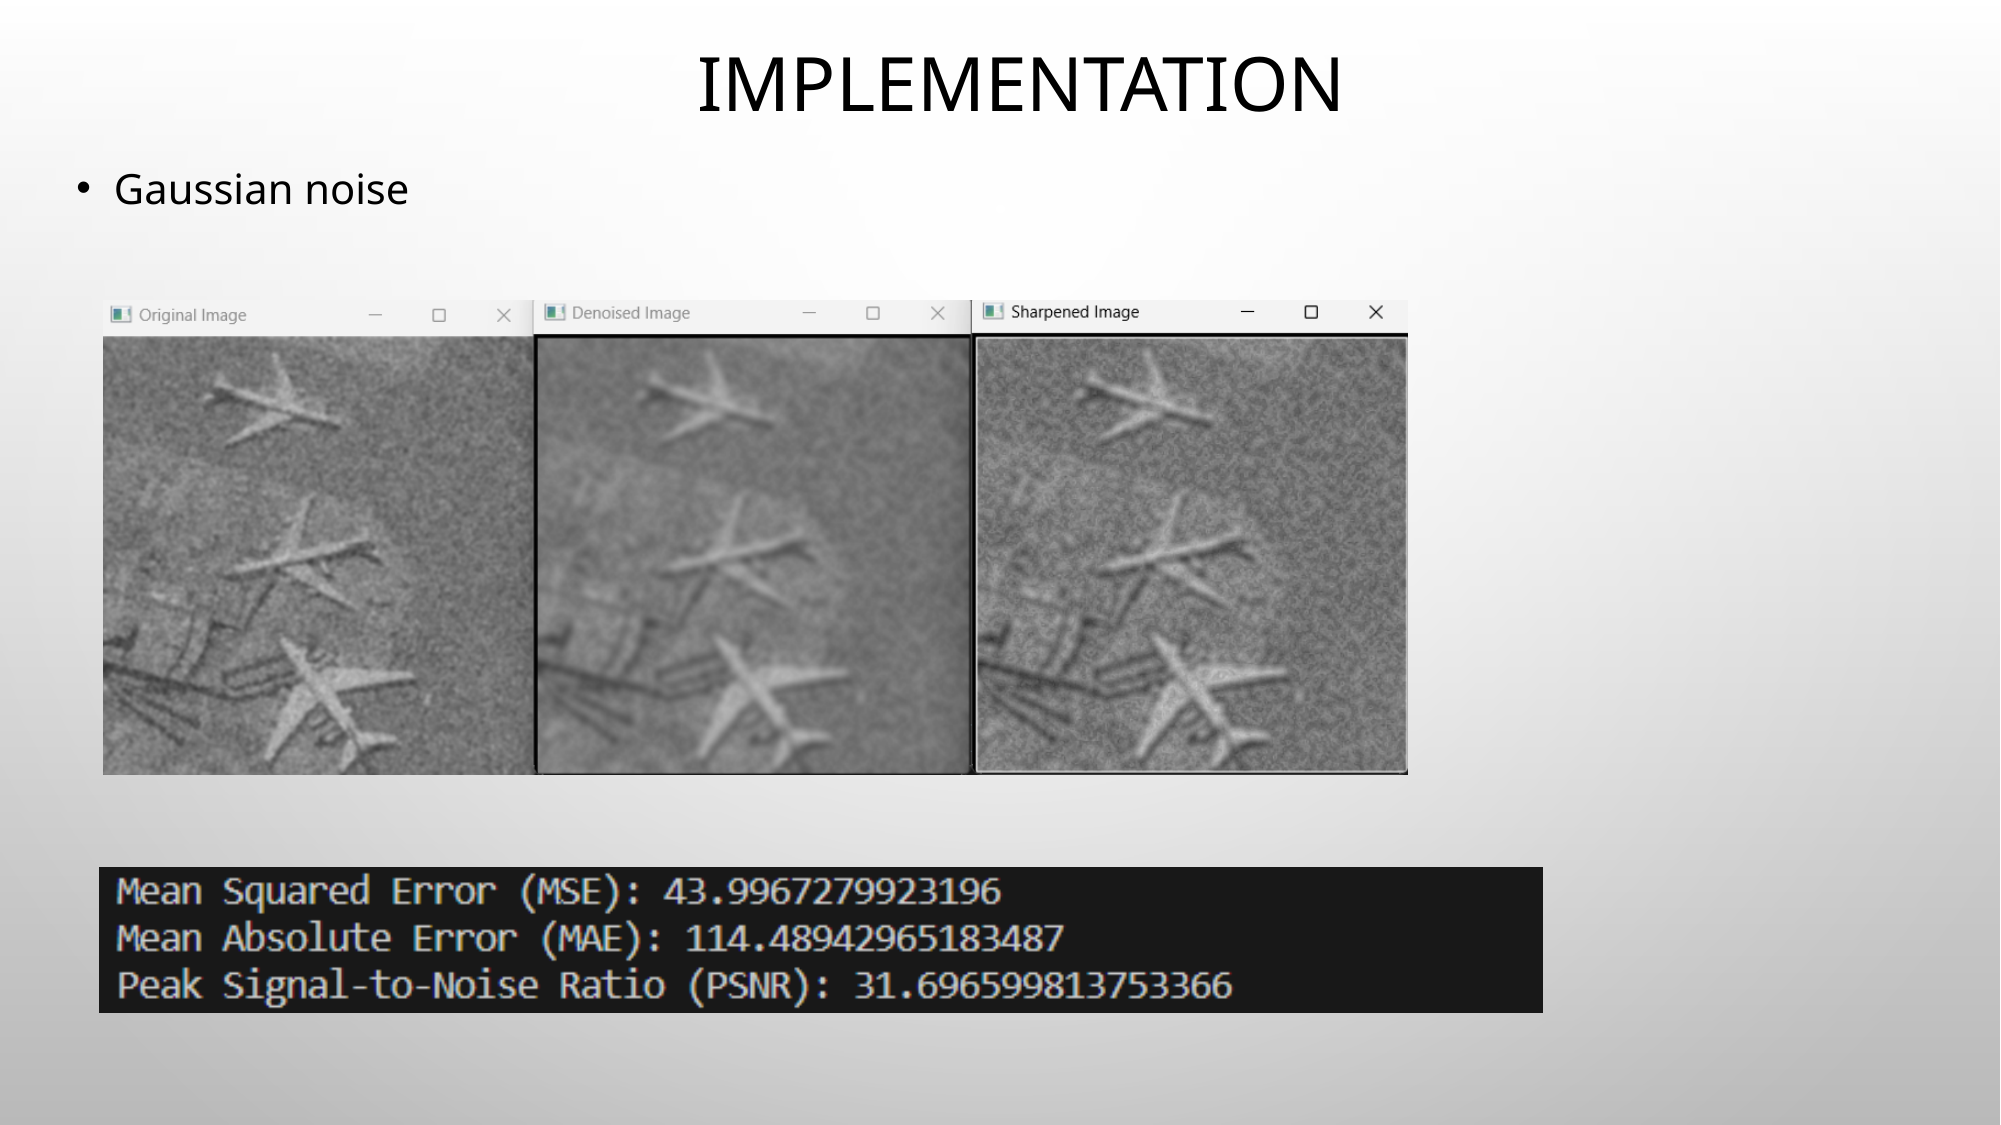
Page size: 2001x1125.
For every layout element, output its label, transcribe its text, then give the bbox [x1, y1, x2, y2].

title Implementation [171, 0, 1872, 219]
picture [99, 867, 1543, 1013]
picture [0, 0, 2000, 1125]
picture [102, 300, 1408, 776]
list Gaussian noise [61, 144, 1762, 1039]
